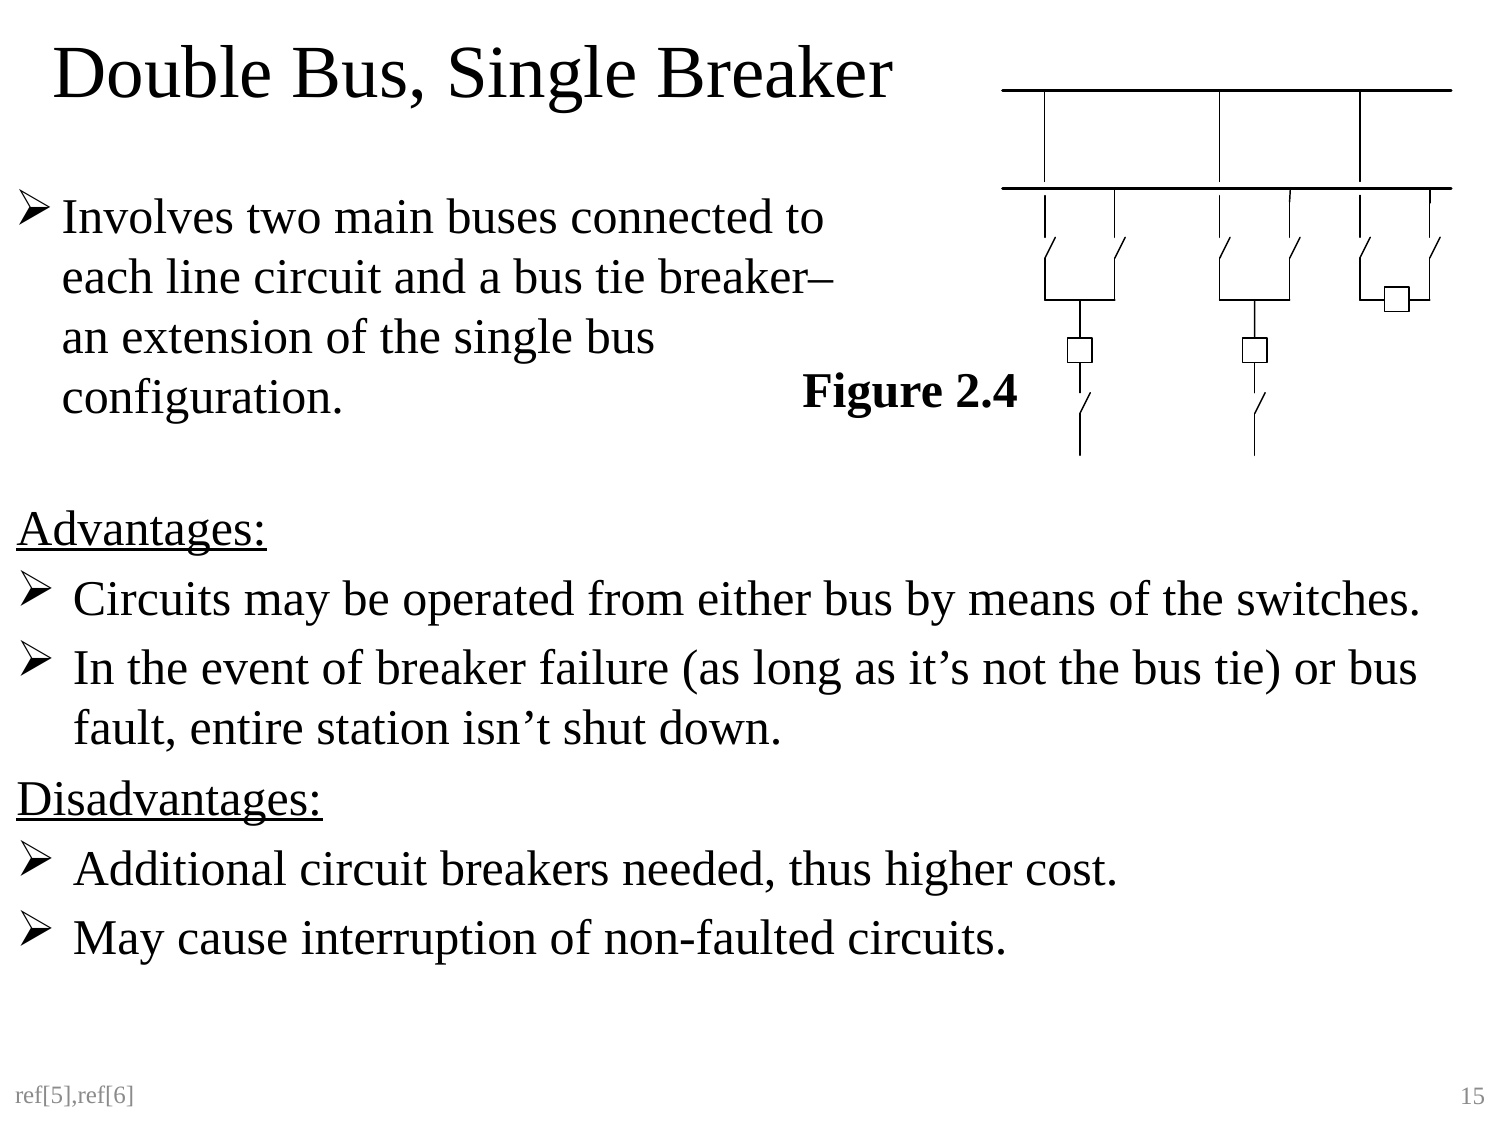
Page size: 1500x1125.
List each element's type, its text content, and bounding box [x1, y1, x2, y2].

list Advantages: Circuits may be operated from either bus by means of the switches. In the event of breaker failure (as long as it’s not the bus tie) or bus fault, entire station isn’t shut down. Disadvantages: Additional circuit breakers needed, thus higher cost. May cause interruption of non-faulted circuits. [1, 487, 1500, 975]
text_box Figure 2.4 [875, 349, 994, 425]
footer ref[5],ref[6] [0, 1063, 475, 1124]
slide_number 15 [1149, 1065, 1500, 1125]
text_box Involves two main buses connected to each line circuit and a bus tie breaker– an extension of the single bus configuration. [0, 176, 875, 431]
picture [999, 87, 1454, 458]
title Double Bus, Single Breaker [37, 37, 1013, 188]
